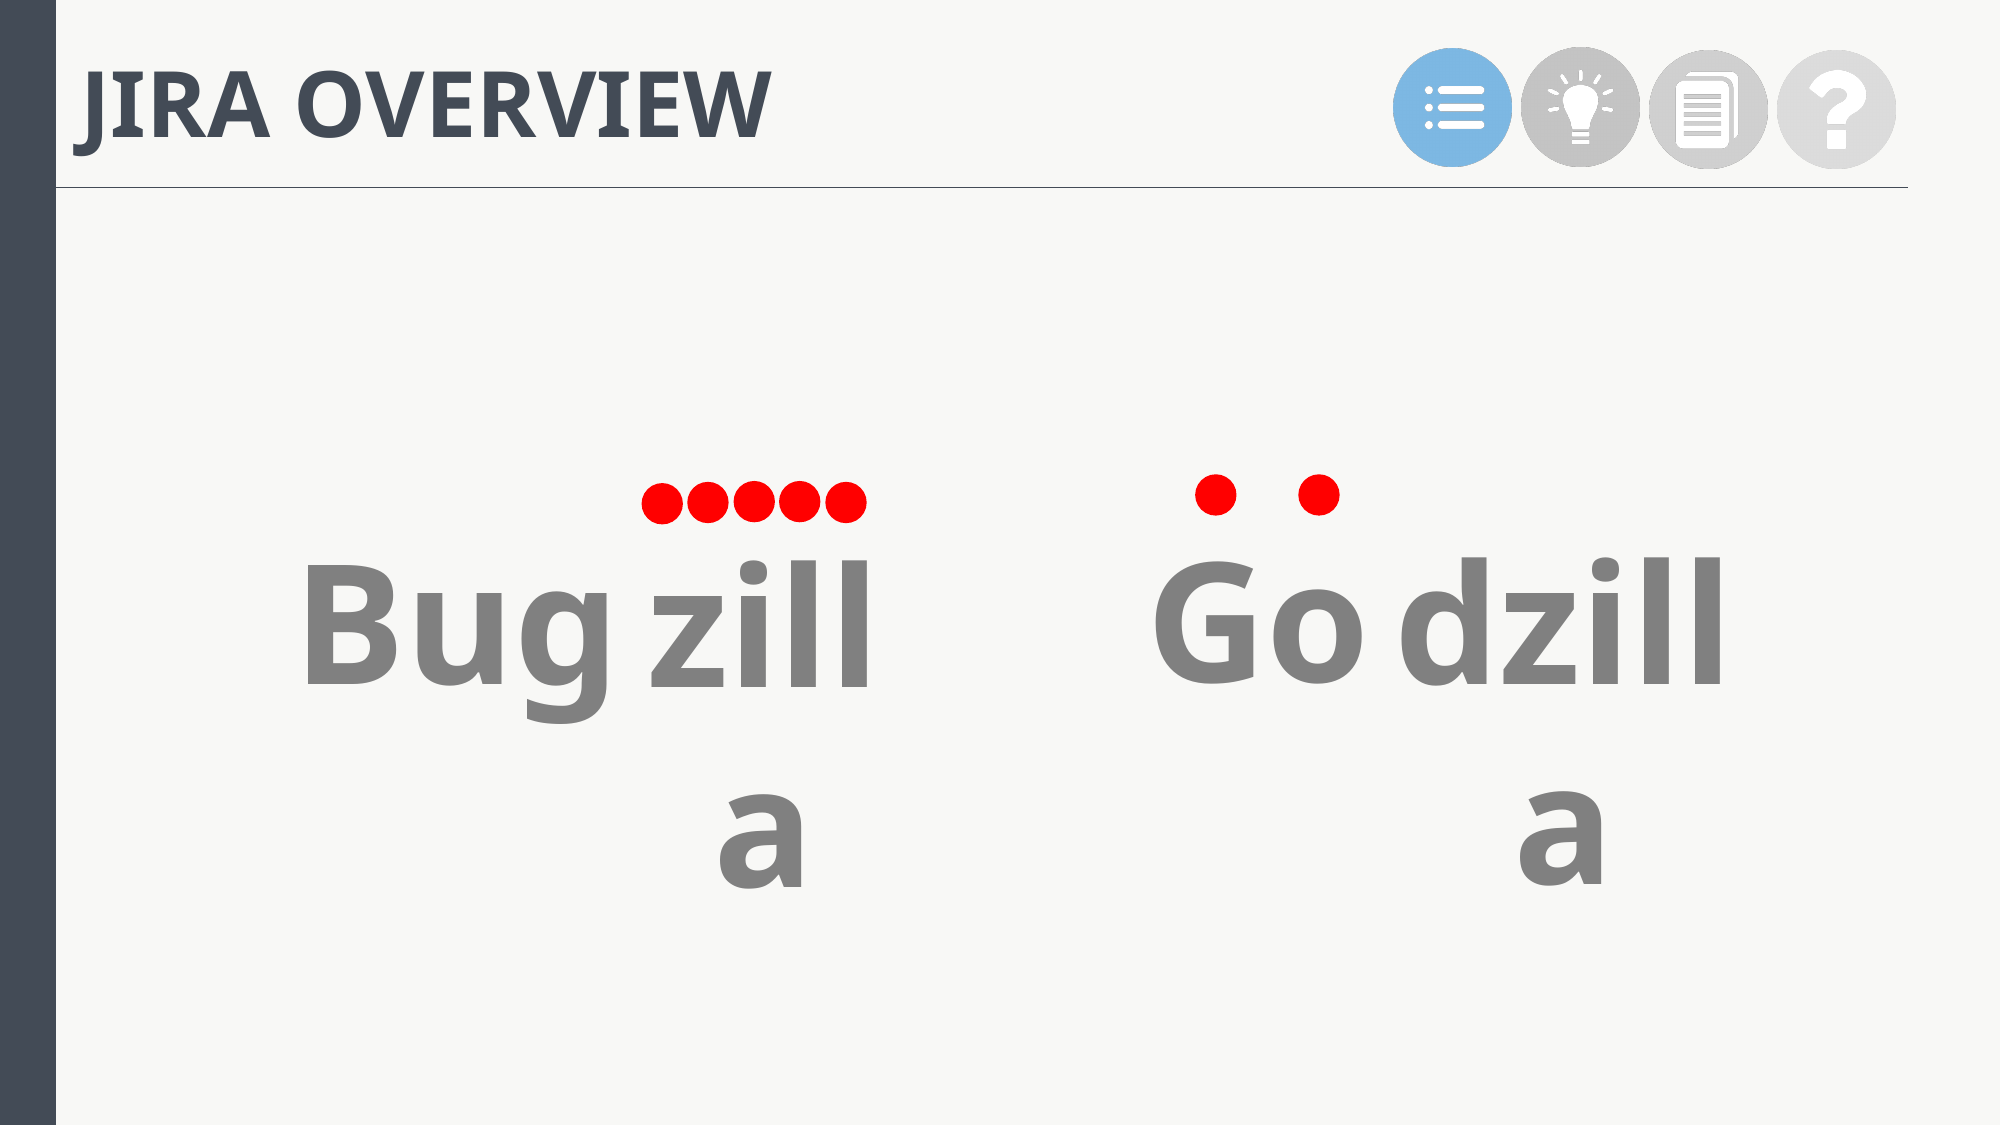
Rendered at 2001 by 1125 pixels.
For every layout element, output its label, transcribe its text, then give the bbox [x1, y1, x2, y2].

text_box zilla [582, 513, 946, 928]
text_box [641, 480, 867, 525]
text_box [0, 0, 57, 1125]
text_box Bug [275, 510, 638, 726]
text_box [1393, 48, 1512, 167]
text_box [1195, 474, 1340, 516]
text_box dzilla [1349, 510, 1778, 926]
text_box JIRA OVERVIEW [65, 38, 789, 163]
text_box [1777, 50, 1896, 169]
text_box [1521, 47, 1640, 167]
text_box Go [1110, 508, 1406, 724]
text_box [1649, 50, 1768, 169]
